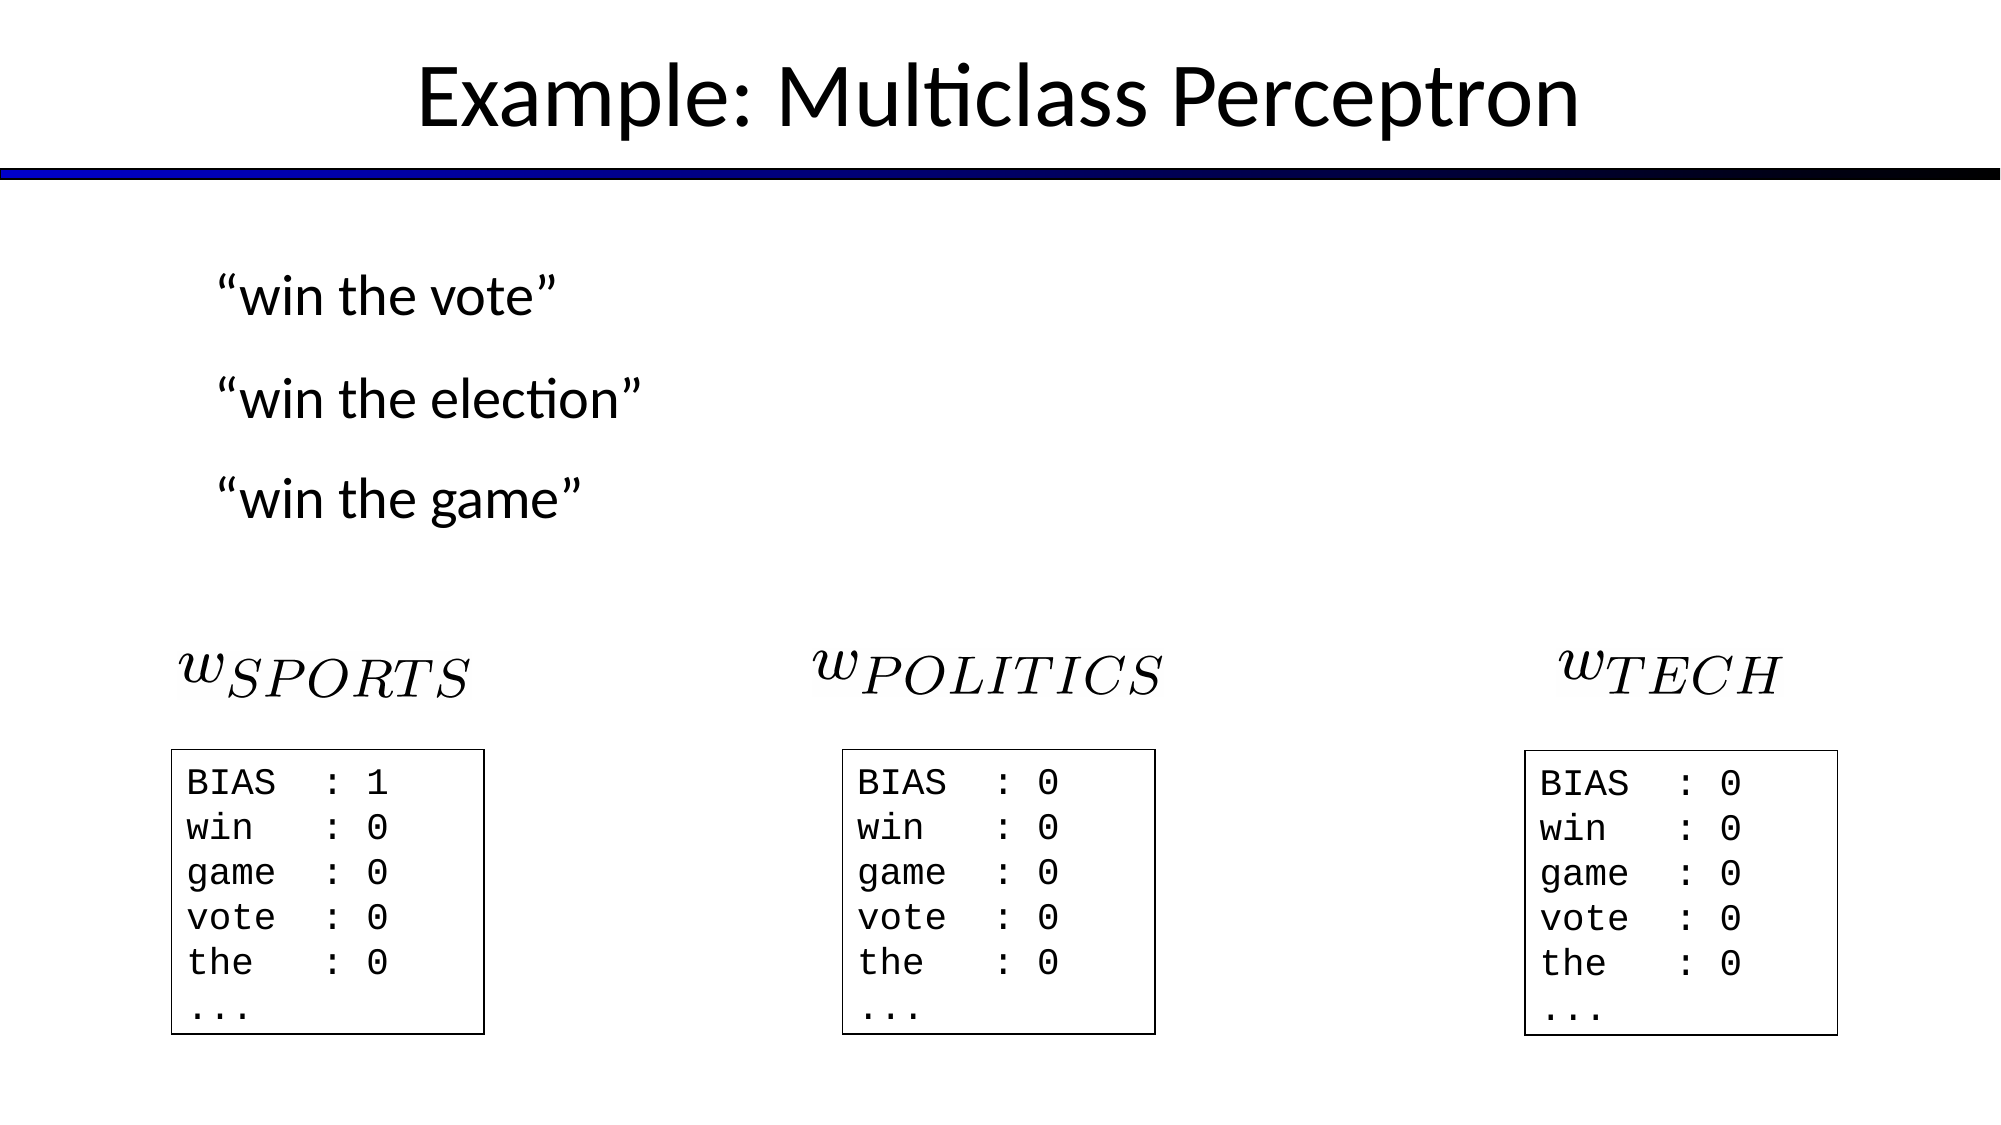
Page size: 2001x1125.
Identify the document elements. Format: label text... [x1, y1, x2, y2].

text_box BIAS : 1 win : 0 game : 0 vote : 0 the : 0 ... [171, 749, 485, 1035]
picture [1556, 648, 1784, 697]
text_box “win the vote” [200, 249, 675, 335]
text_box “win the election” [200, 352, 675, 438]
text_box BIAS : 0 win : 0 game : 0 vote : 0 the : 0 ... [1524, 750, 1838, 1036]
picture [177, 651, 472, 700]
text_box BIAS : 0 win : 0 game : 0 vote : 0 the : 0 ... [842, 749, 1155, 1035]
title Example: Multiclass Perceptron [0, 0, 2000, 184]
text_box “win the game” [200, 452, 675, 538]
picture [812, 648, 1165, 697]
